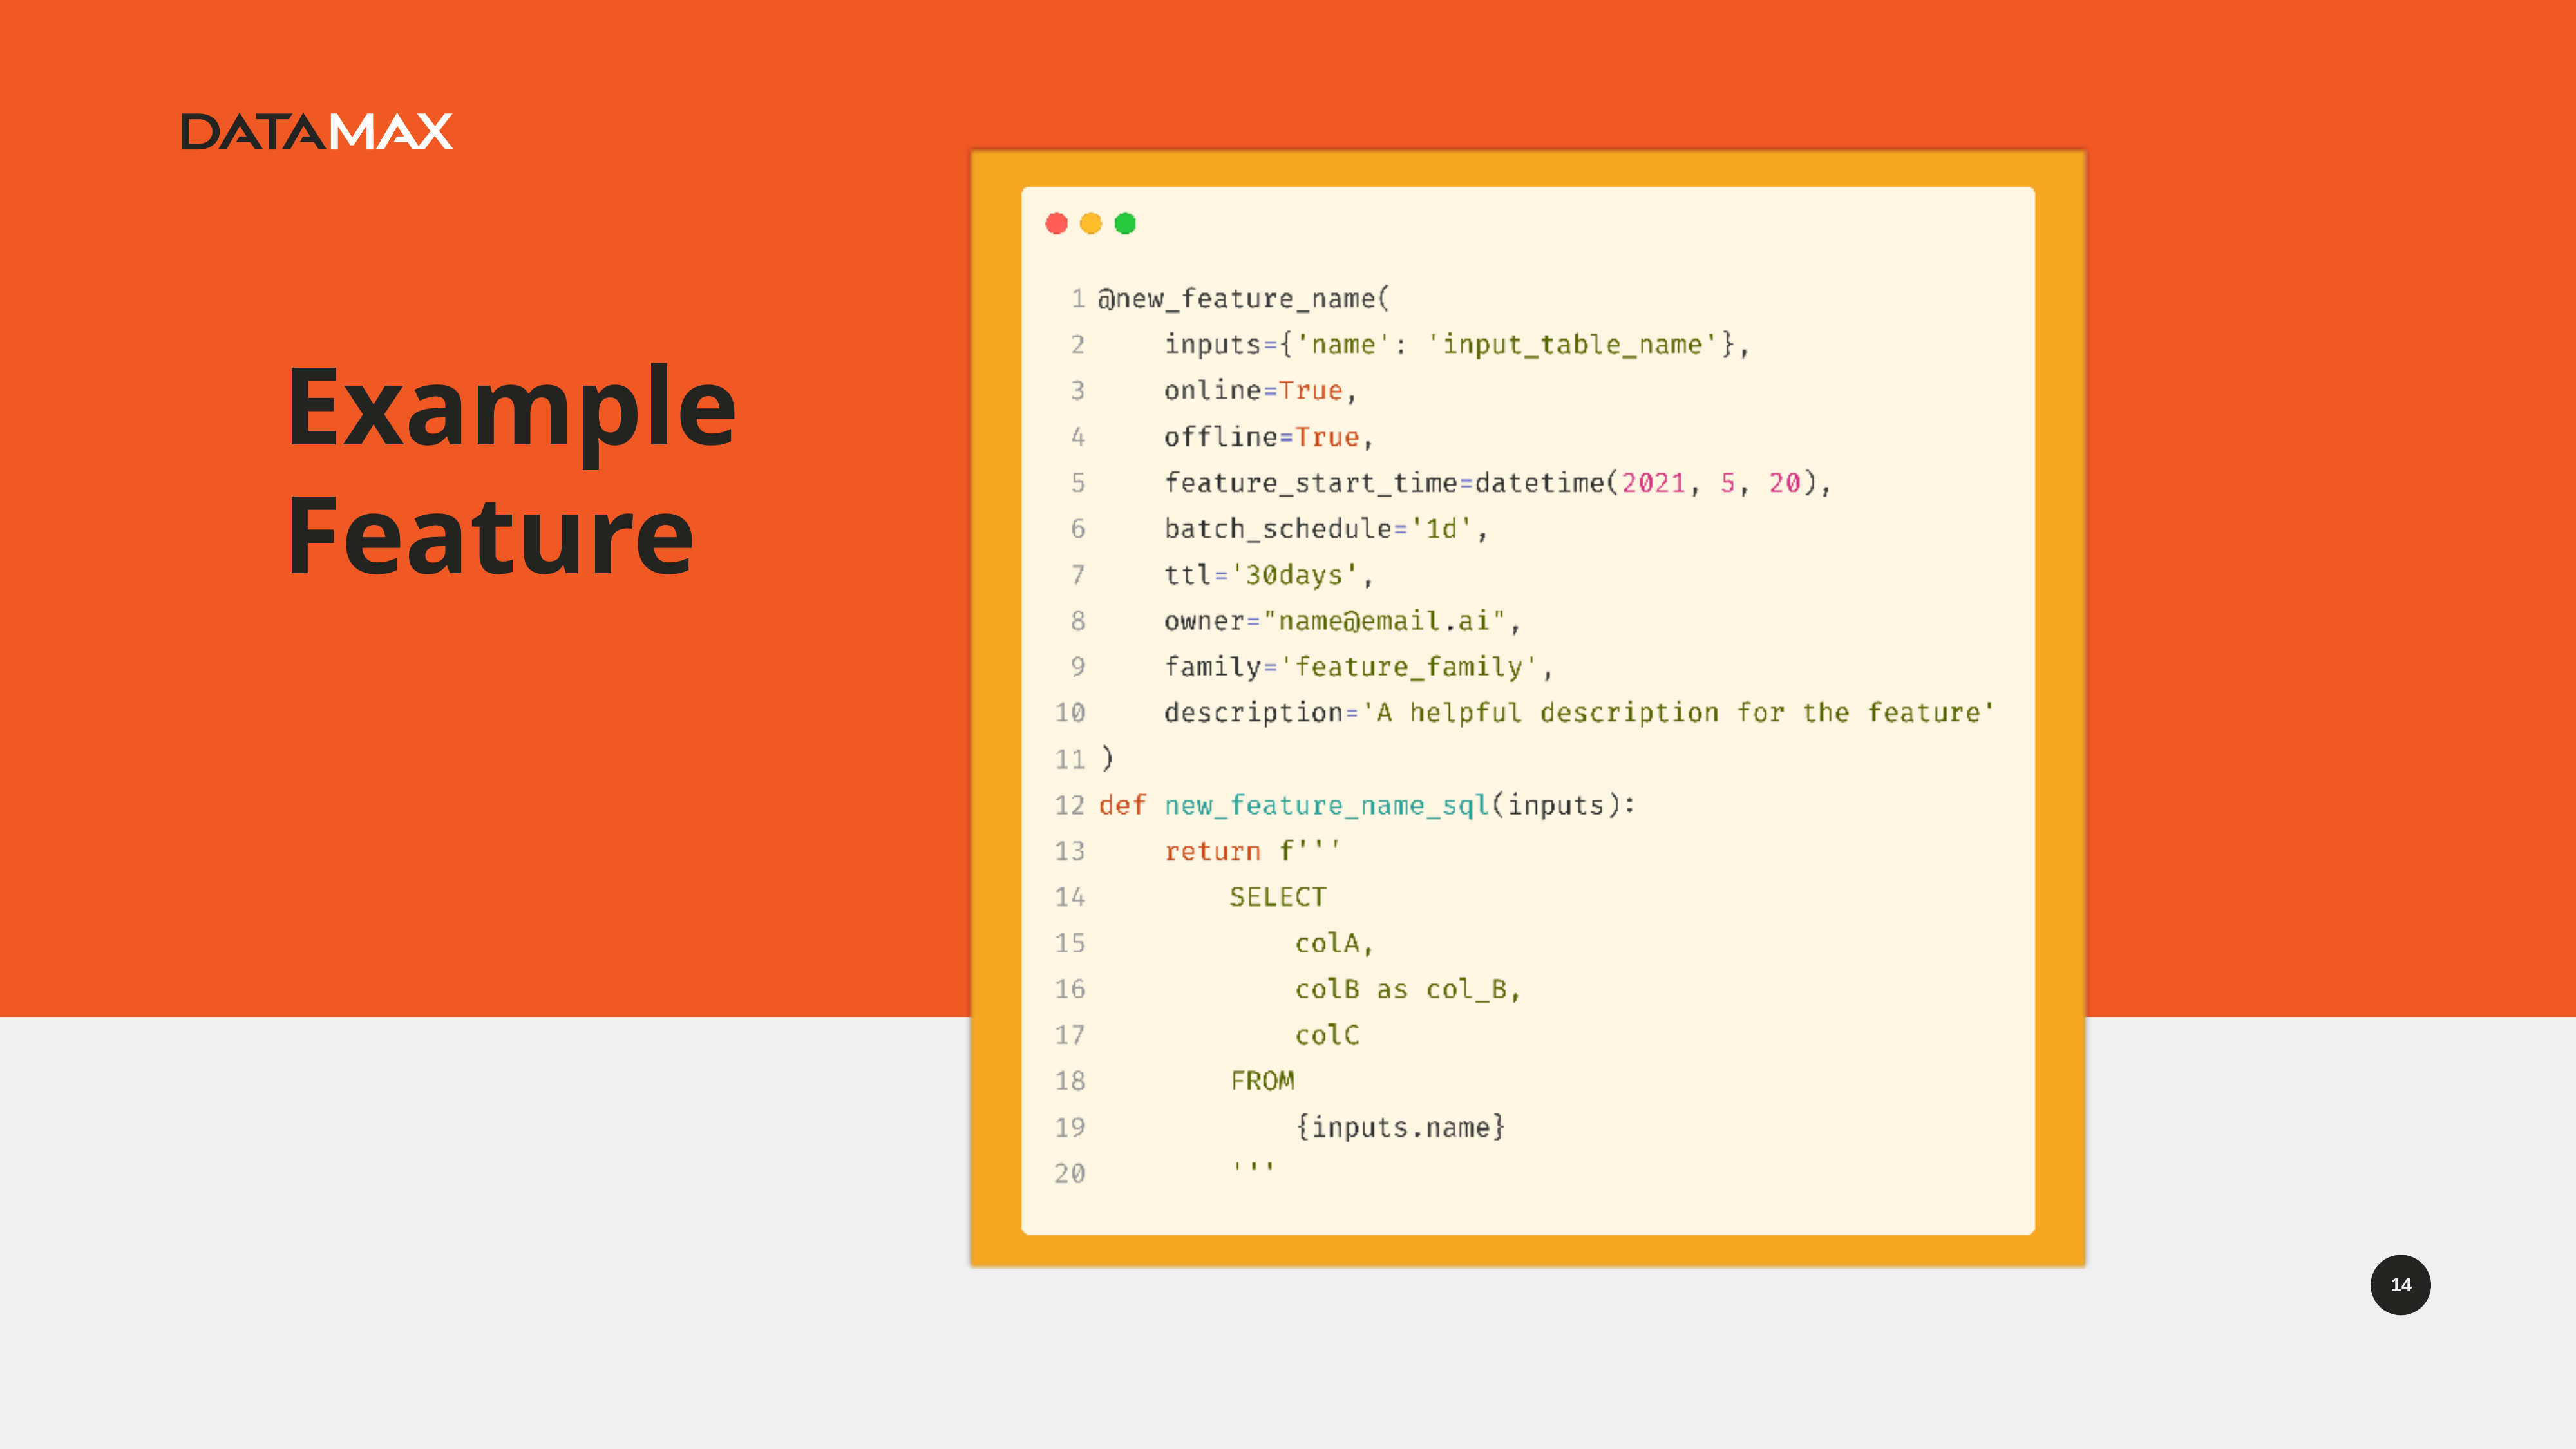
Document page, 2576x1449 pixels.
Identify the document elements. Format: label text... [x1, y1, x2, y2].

slide_number 14 [2371, 1268, 2432, 1300]
text_box [0, 0, 2576, 1018]
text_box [181, 112, 454, 150]
text_box Example Feature [277, 332, 970, 600]
picture [970, 149, 2088, 1269]
